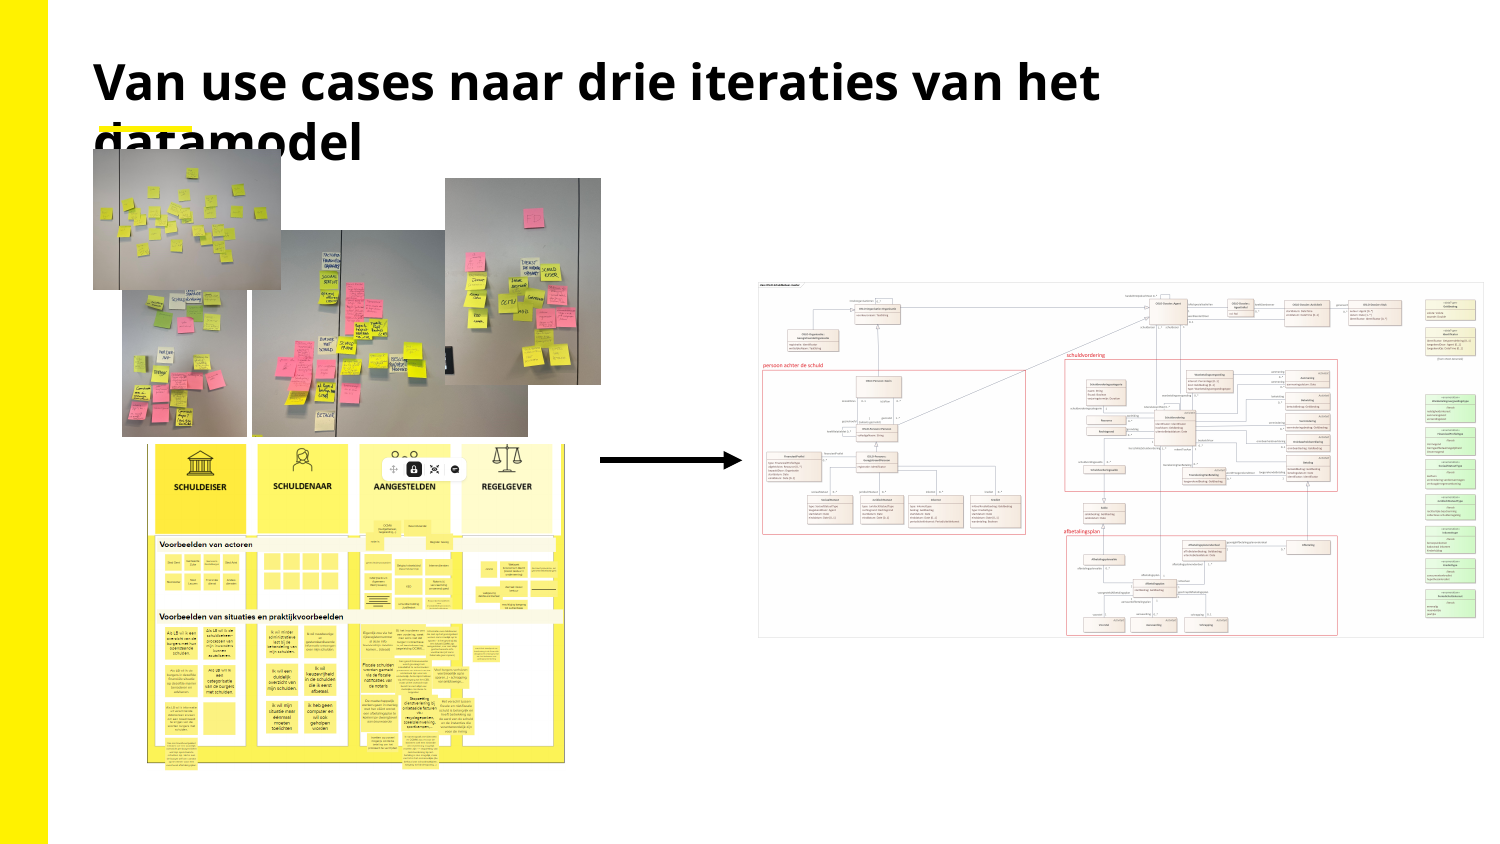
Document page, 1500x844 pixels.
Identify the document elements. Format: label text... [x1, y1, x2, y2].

picture [146, 443, 566, 772]
text_box Van use cases naar drie iteraties van het datamodel [82, 44, 1376, 167]
picture [92, 148, 601, 437]
picture [758, 282, 1484, 639]
